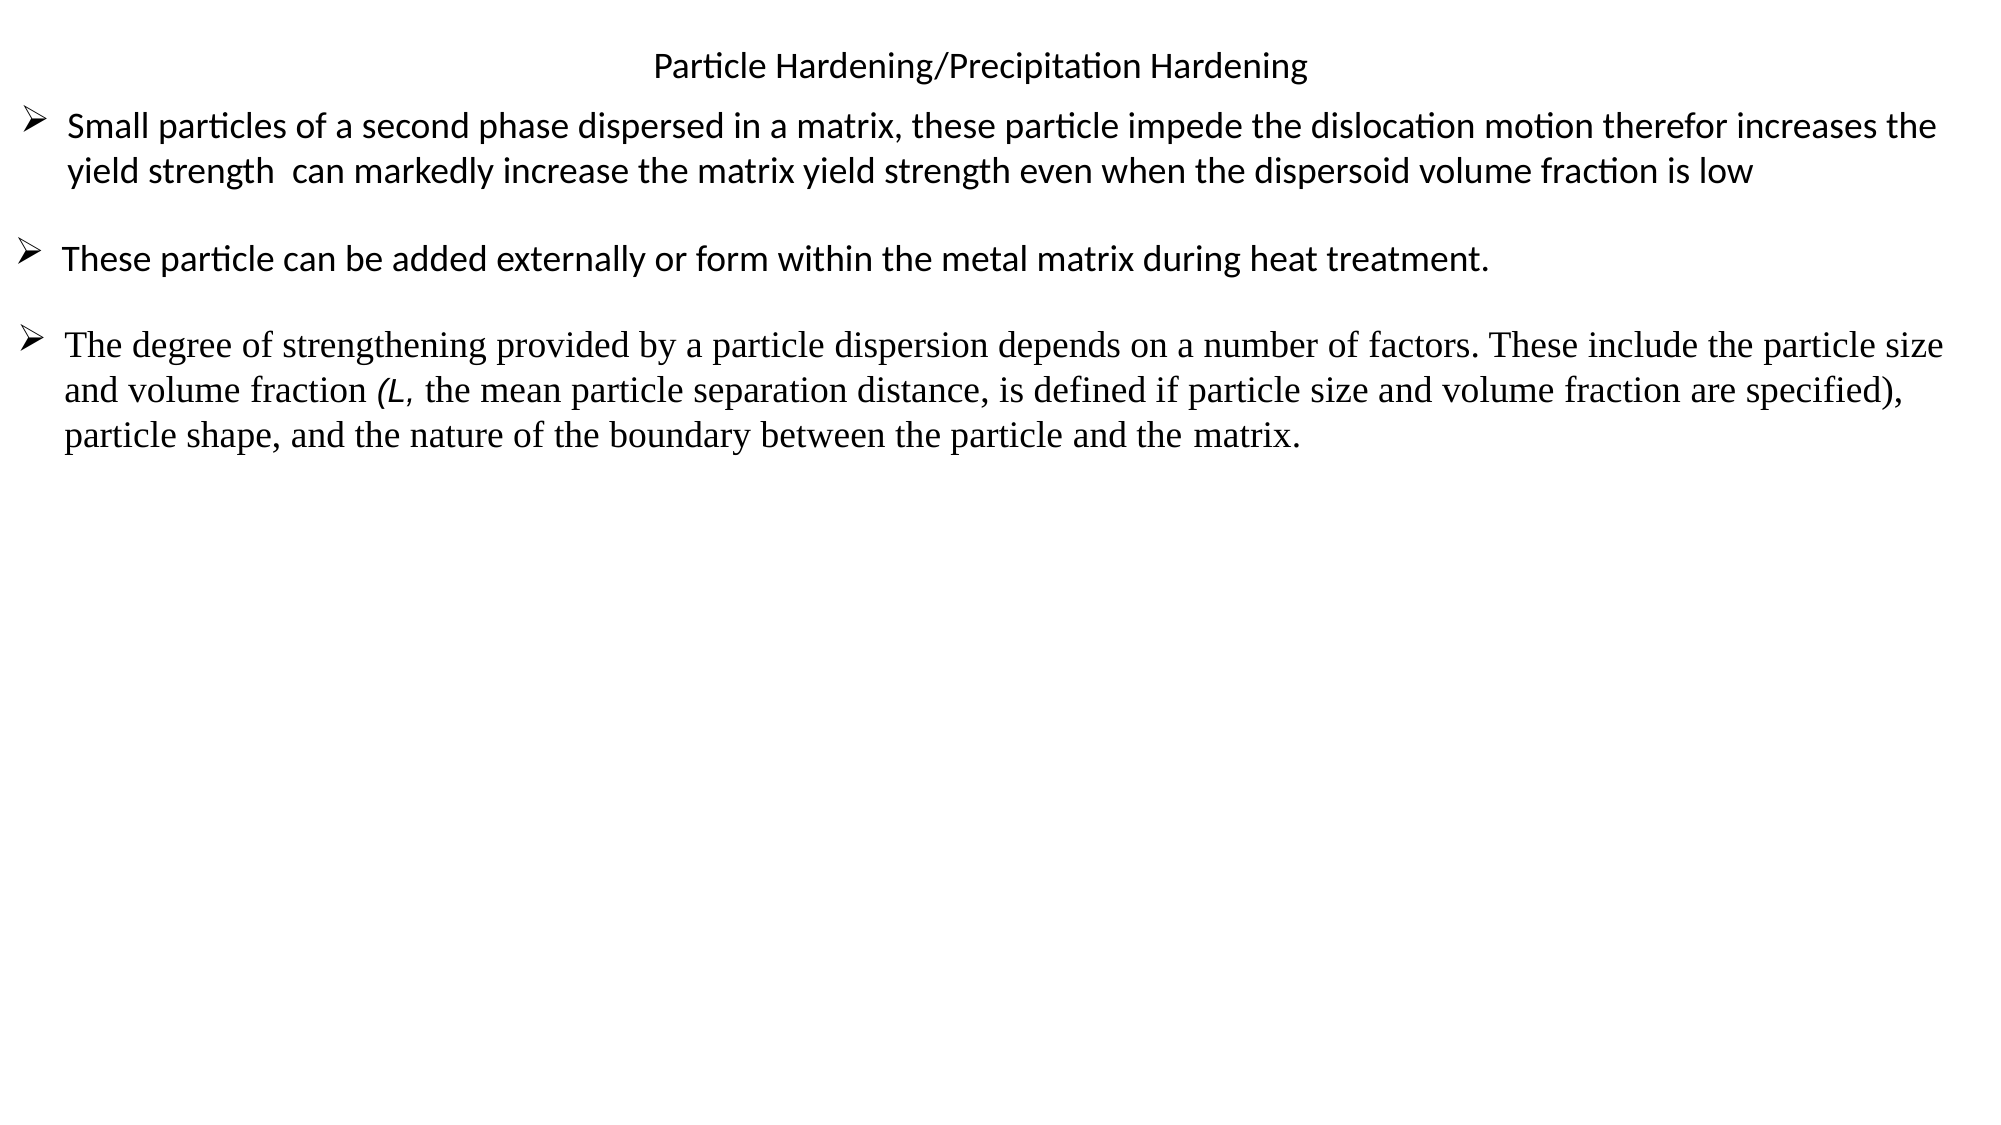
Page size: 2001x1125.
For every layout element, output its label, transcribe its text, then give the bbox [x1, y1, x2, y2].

text_box These particle can be added externally or form within the metal matrix during heat treatment. [0, 226, 1995, 287]
text_box The degree of strengthening provided by a particle dispersion depends on a number of factors. These include the particle size and volume fraction (L, the mean particle separation distance, is defined if particle size and volume fraction are specified), particle shape, and the nature of the boundary between the particle and the matrix. [2, 313, 1998, 463]
text_box Particle Hardening/Precipitation Hardening [638, 33, 1435, 94]
text_box Small particles of a second phase dispersed in a matrix, these particle impede the dislocation motion therefor increases the yield strength can markedly increase the matrix yield strength even when the dispersoid volume fraction is low [5, 94, 2000, 199]
